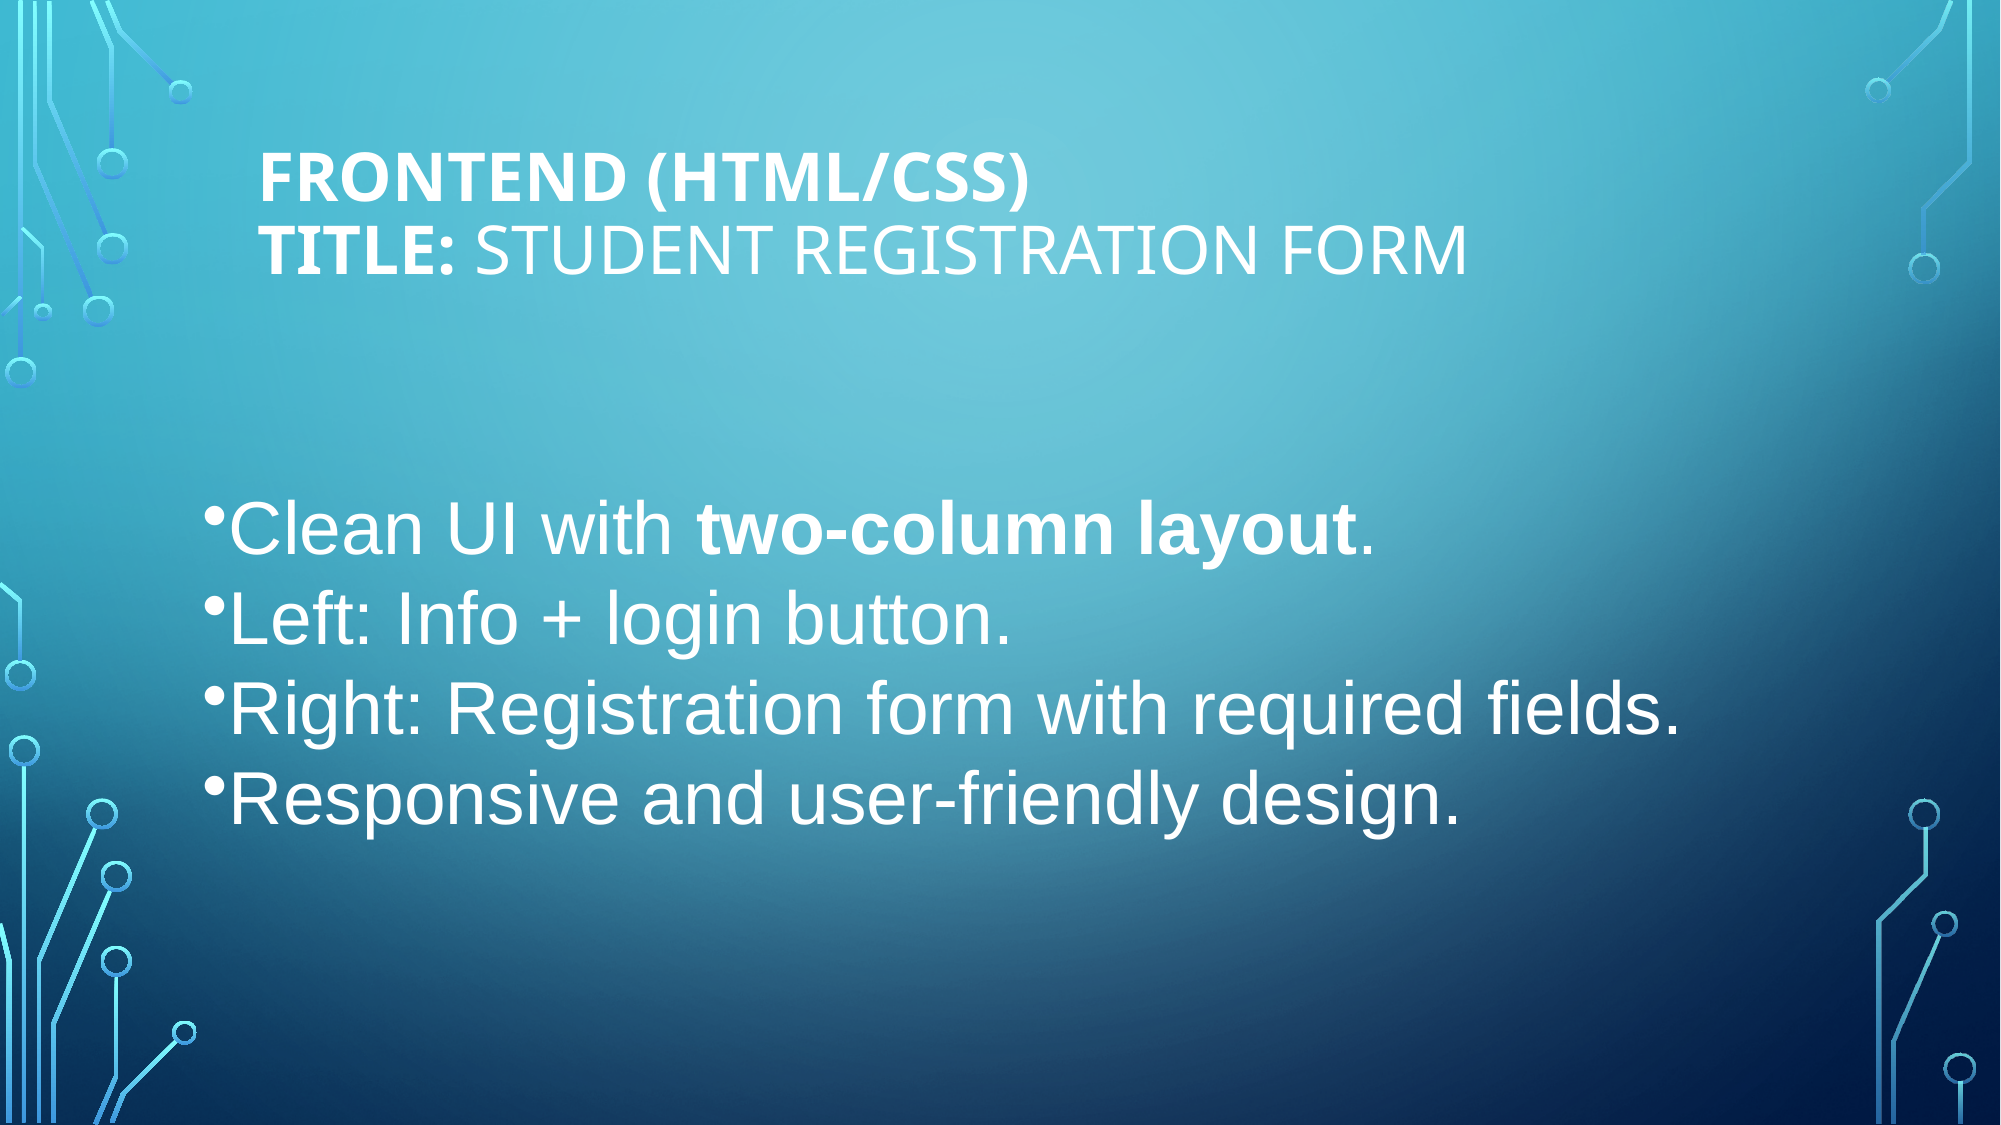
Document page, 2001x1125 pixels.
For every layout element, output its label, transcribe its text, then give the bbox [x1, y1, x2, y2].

title Frontend (HTML/CSS) Title: STUDENT Registration Form [242, 135, 1868, 378]
list Clean UI with two-column layout. Left: Info + login button. Right: Registration form with required fields. Responsive and user-friendly design. [187, 333, 1713, 986]
